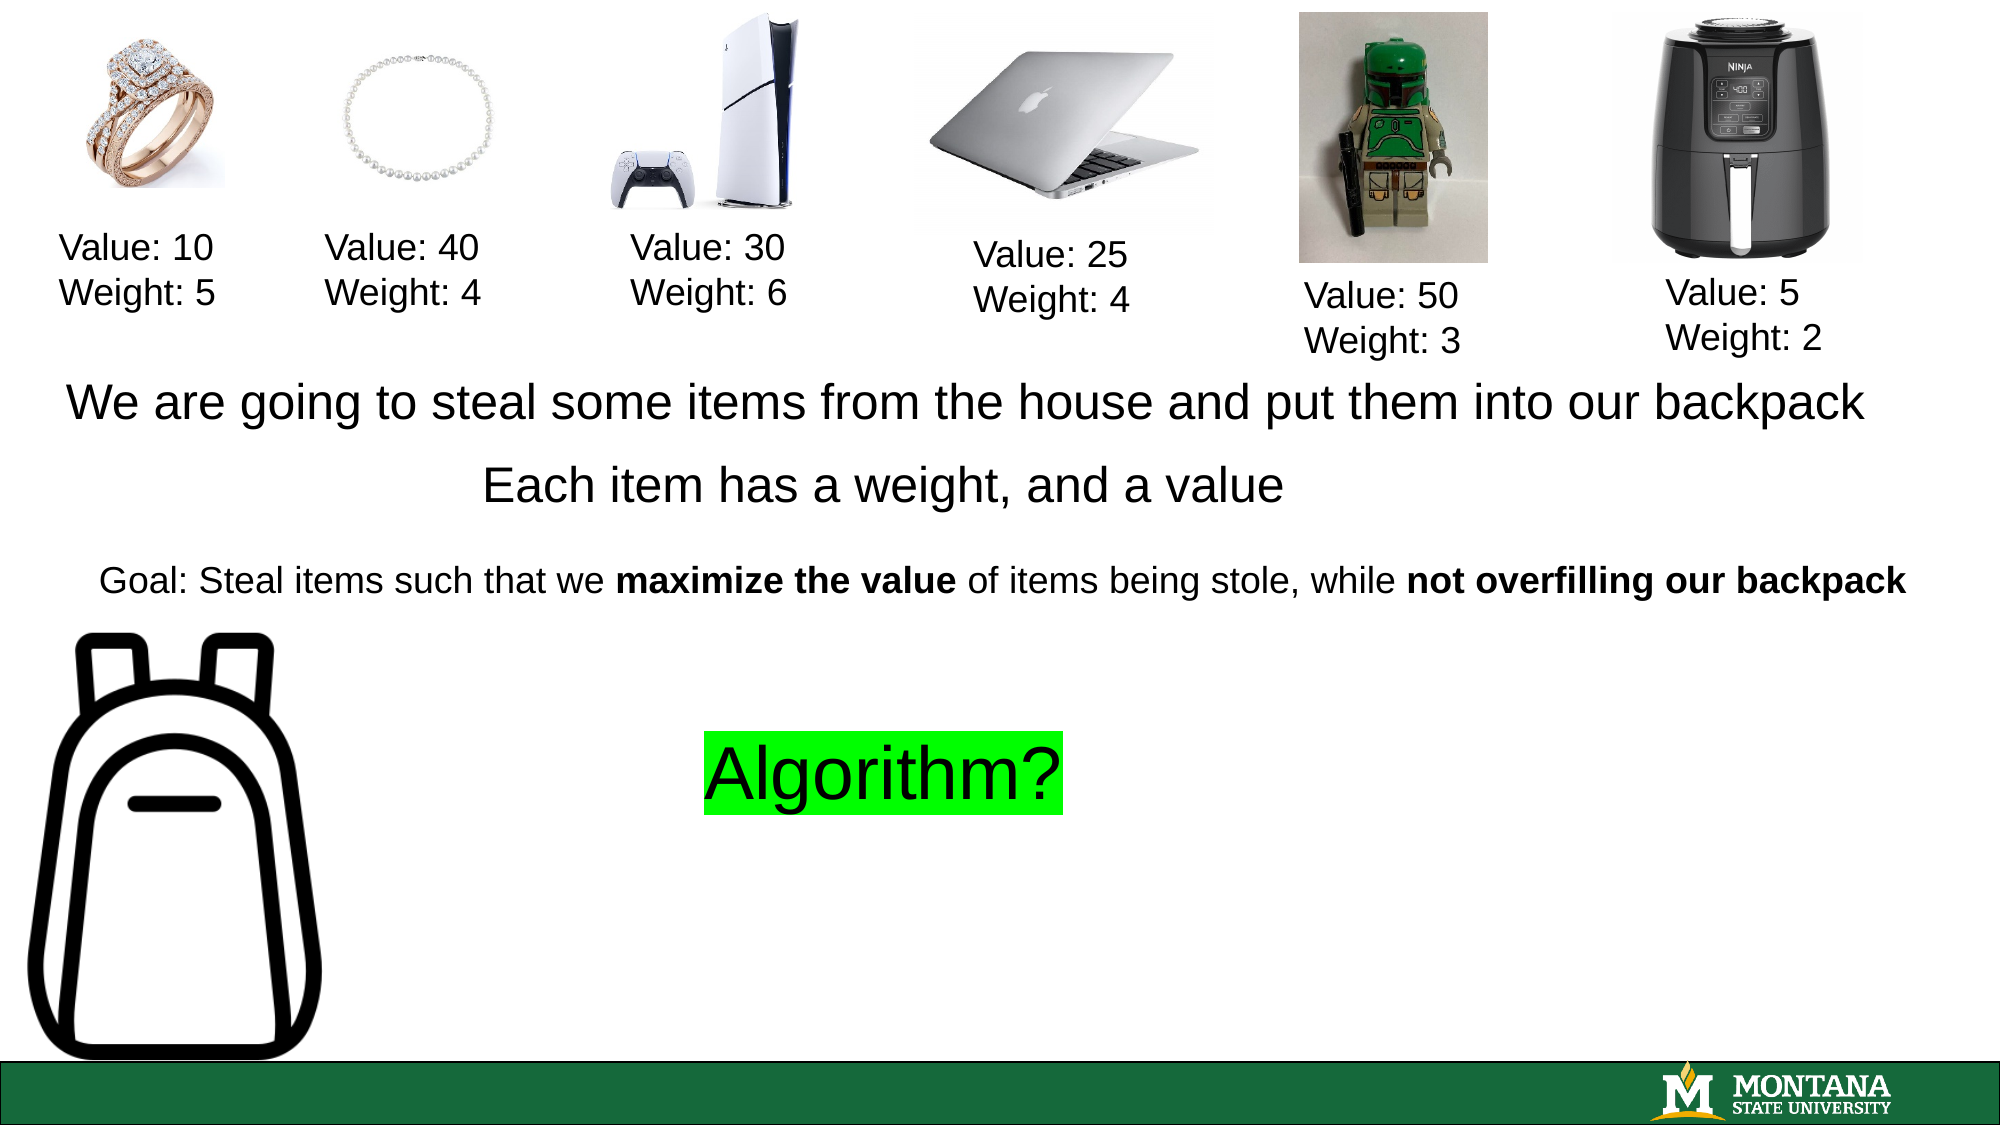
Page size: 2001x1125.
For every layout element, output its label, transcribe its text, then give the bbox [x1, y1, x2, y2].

text_box Value: 40 Weight: 4 [309, 215, 497, 321]
text_box Value: 10 Weight: 5 [43, 215, 232, 321]
picture [0, 554, 467, 1125]
picture [913, 12, 1215, 238]
picture [74, 37, 226, 188]
text_box Value: 5 Weight: 2 [1650, 271, 1838, 366]
picture [1649, 1060, 1892, 1122]
text_box Value: 30 Weight: 6 [615, 215, 803, 321]
text_box Algorithm? [689, 716, 1078, 822]
text_box Value: 25 Weight: 4 [958, 247, 1146, 328]
text_box We are going to steal some items from the house and put them into our backpack [51, 362, 1882, 438]
picture [1299, 12, 1488, 263]
text_box Value: 50 Weight: 3 [1288, 263, 1477, 369]
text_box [471, 1060, 1647, 1125]
text_box Each item has a weight, and a value [467, 445, 1301, 521]
text_box Goal: Steal items such that we maximize the value of items being stole, while not overfilling our backpack [84, 549, 1922, 609]
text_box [1892, 1060, 2000, 1125]
picture [610, 12, 799, 211]
picture [1612, 12, 1863, 263]
picture [337, 37, 499, 199]
